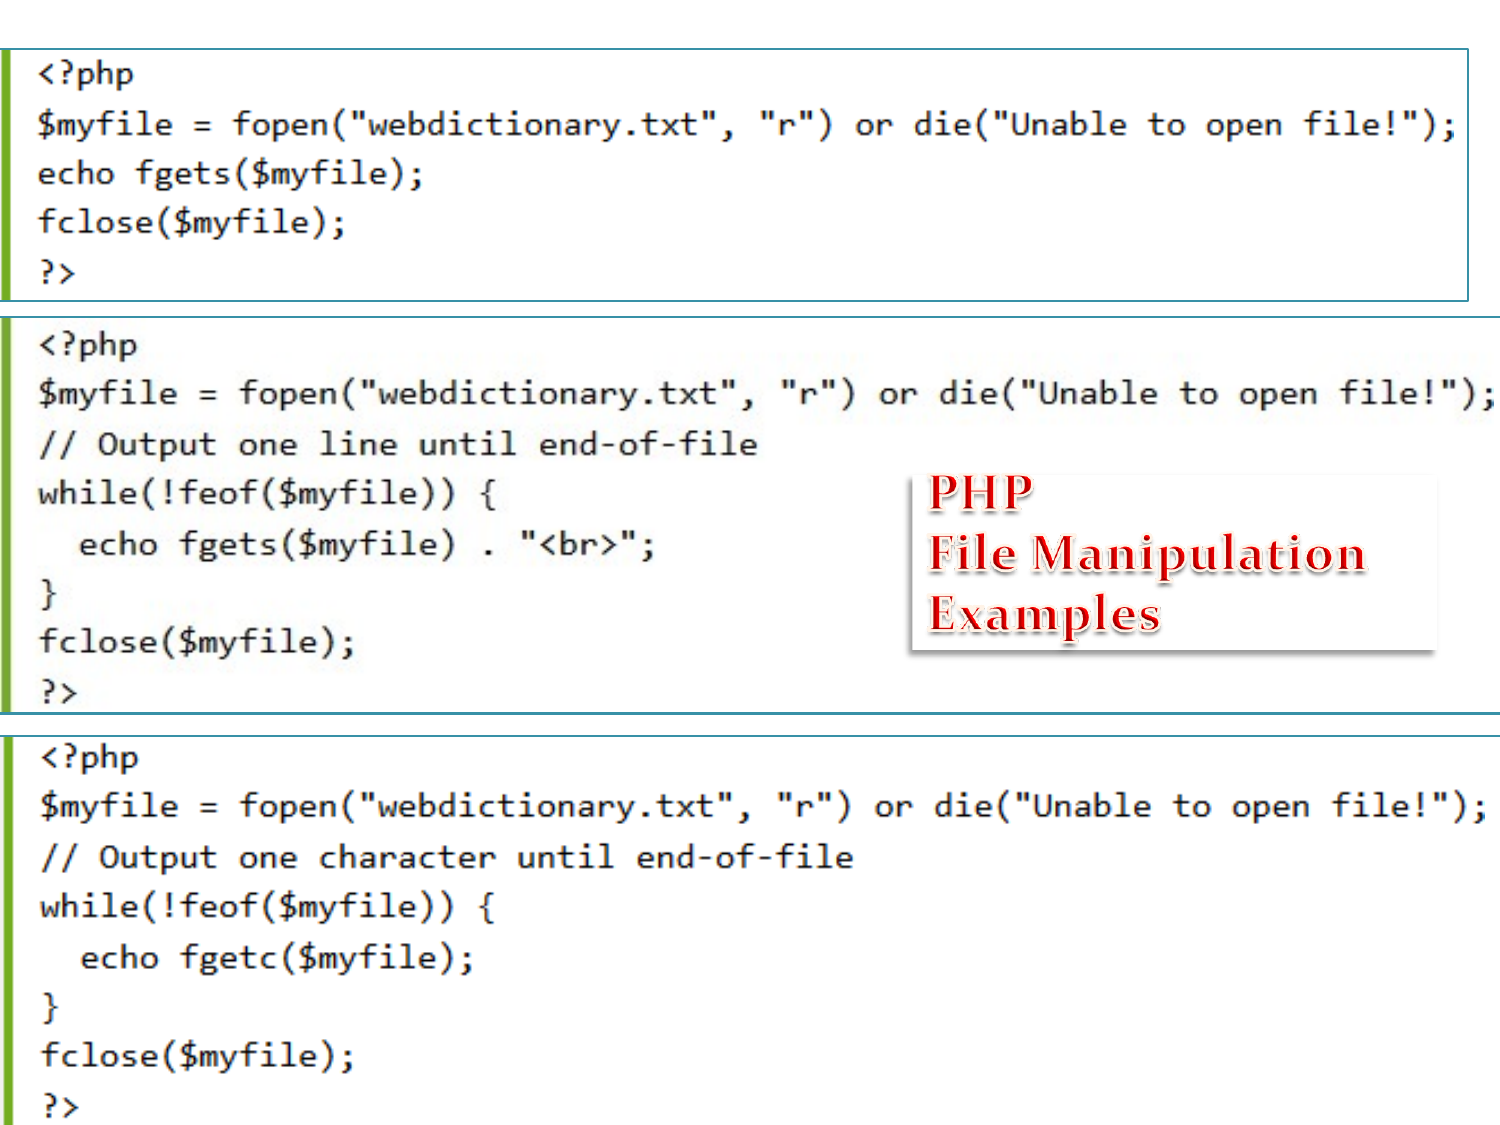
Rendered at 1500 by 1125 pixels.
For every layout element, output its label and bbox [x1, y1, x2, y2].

text_box [0, 735, 1500, 1125]
text_box [0, 315, 1500, 715]
text_box [0, 47, 1470, 303]
text_box [877, 440, 1442, 667]
